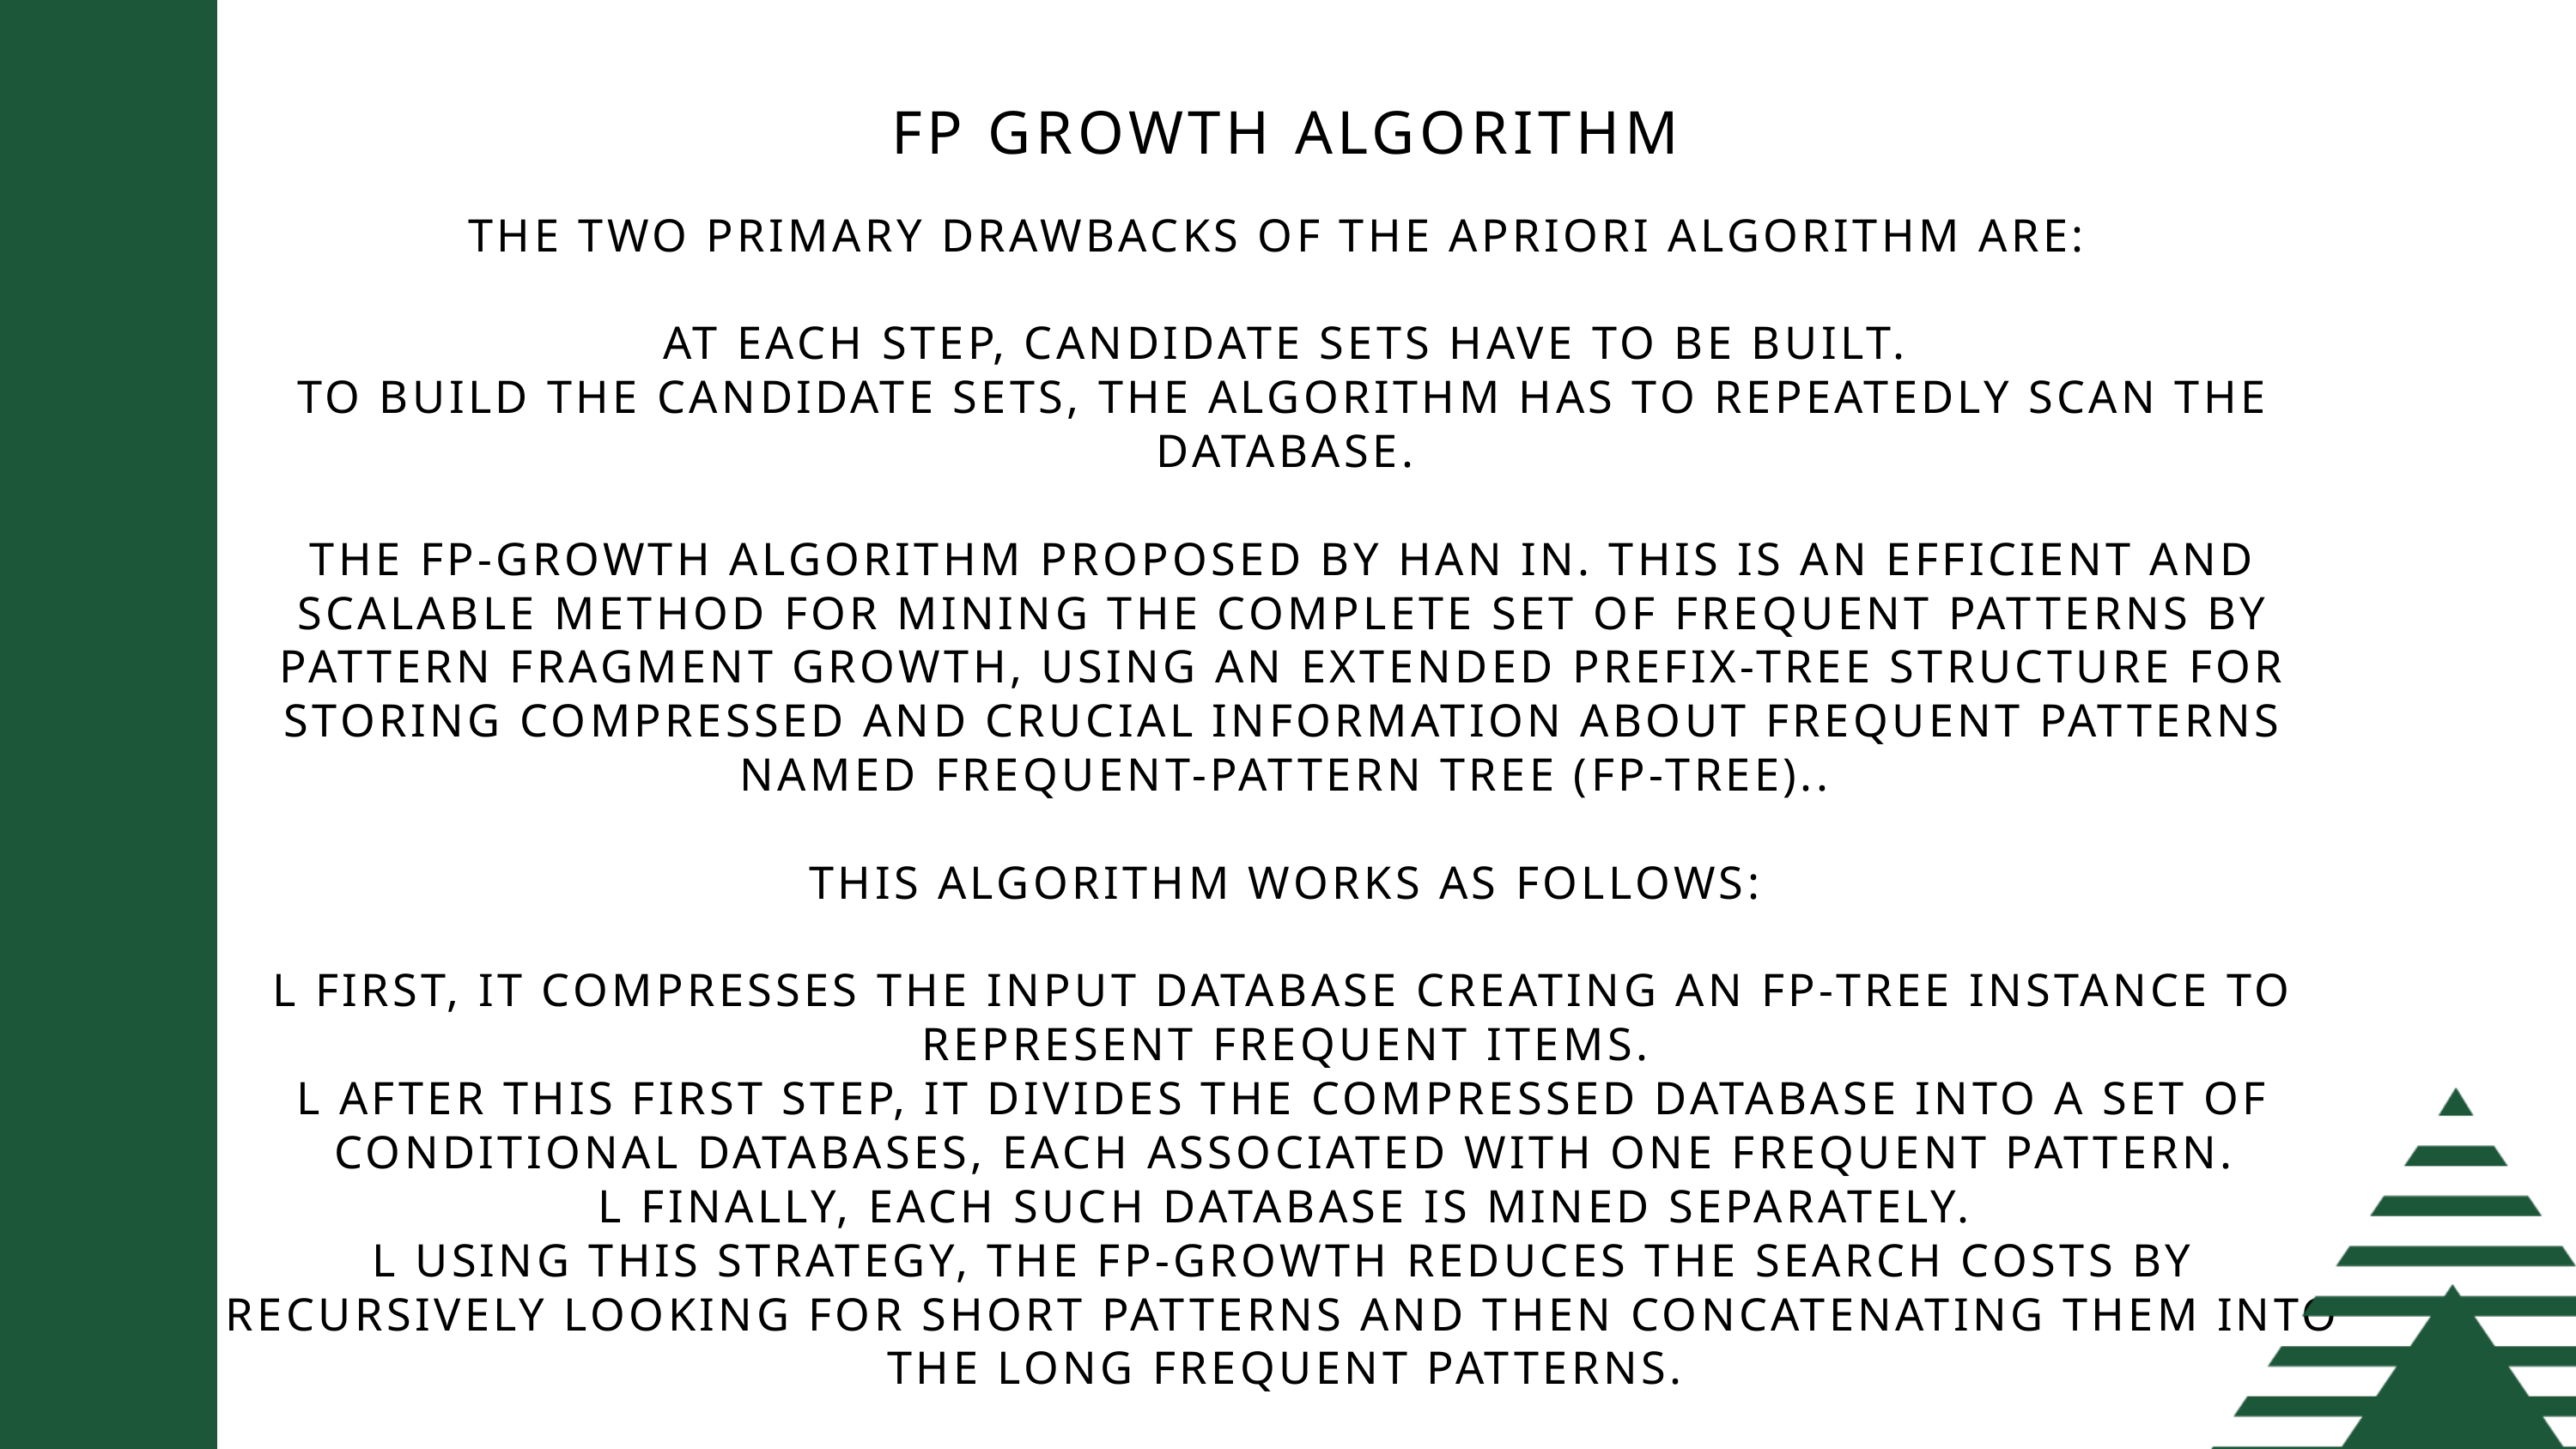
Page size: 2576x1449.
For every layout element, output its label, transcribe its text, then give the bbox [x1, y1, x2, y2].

text_box [2166, 1088, 2576, 1449]
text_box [0, 0, 218, 1449]
text_box FP GROWTH ALGORITHM THE TWO PRIMARY DRAWBACKS OF THE APRIORI ALGORITHM ARE: AT EACH STEP, CANDIDATE SETS HAVE TO BE BUILT. TO BUILD THE CANDIDATE SETS, THE ALGORITHM HAS TO REPEATEDLY SCAN THE DATABASE. THE FP-GROWTH ALGORITHM PROPOSED BY HAN IN. THIS IS AN EFFICIENT AND SCALABLE METHOD FOR MINING THE COMPLETE SET OF FREQUENT PATTERNS BY PATTERN FRAGMENT GROWTH, USING AN EXTENDED PREFIX-TREE STRUCTURE FOR STORING COMPRESSED AND CRUCIAL INFORMATION ABOUT FREQUENT PATTERNS NAMED FREQUENT-PATTERN TREE (FP-TREE).. THIS ALGORITHM WORKS AS FOLLOWS: L FIRST, IT COMPRESSES THE INPUT DATABASE CREATING AN FP-TREE INSTANCE TO REPRESENT FREQUENT ITEMS. L AFTER THIS FIRST STEP, IT DIVIDES THE COMPRESSED DATABASE INTO A SET OF CONDITIONAL DATABASES, EACH ASSOCIATED WITH ONE FREQUENT PATTERN. L FINALLY, EACH SUCH DATABASE IS MINED SEPARATELY. L USING THIS STRATEGY, THE FP-GROWTH REDUCES THE SEARCH COSTS BY RECURSIVELY LOOKING FOR SHORT PATTERNS AND THEN CONCATENATING THEM INTO THE LONG FREQUENT PATTERNS. [224, 94, 2354, 1394]
